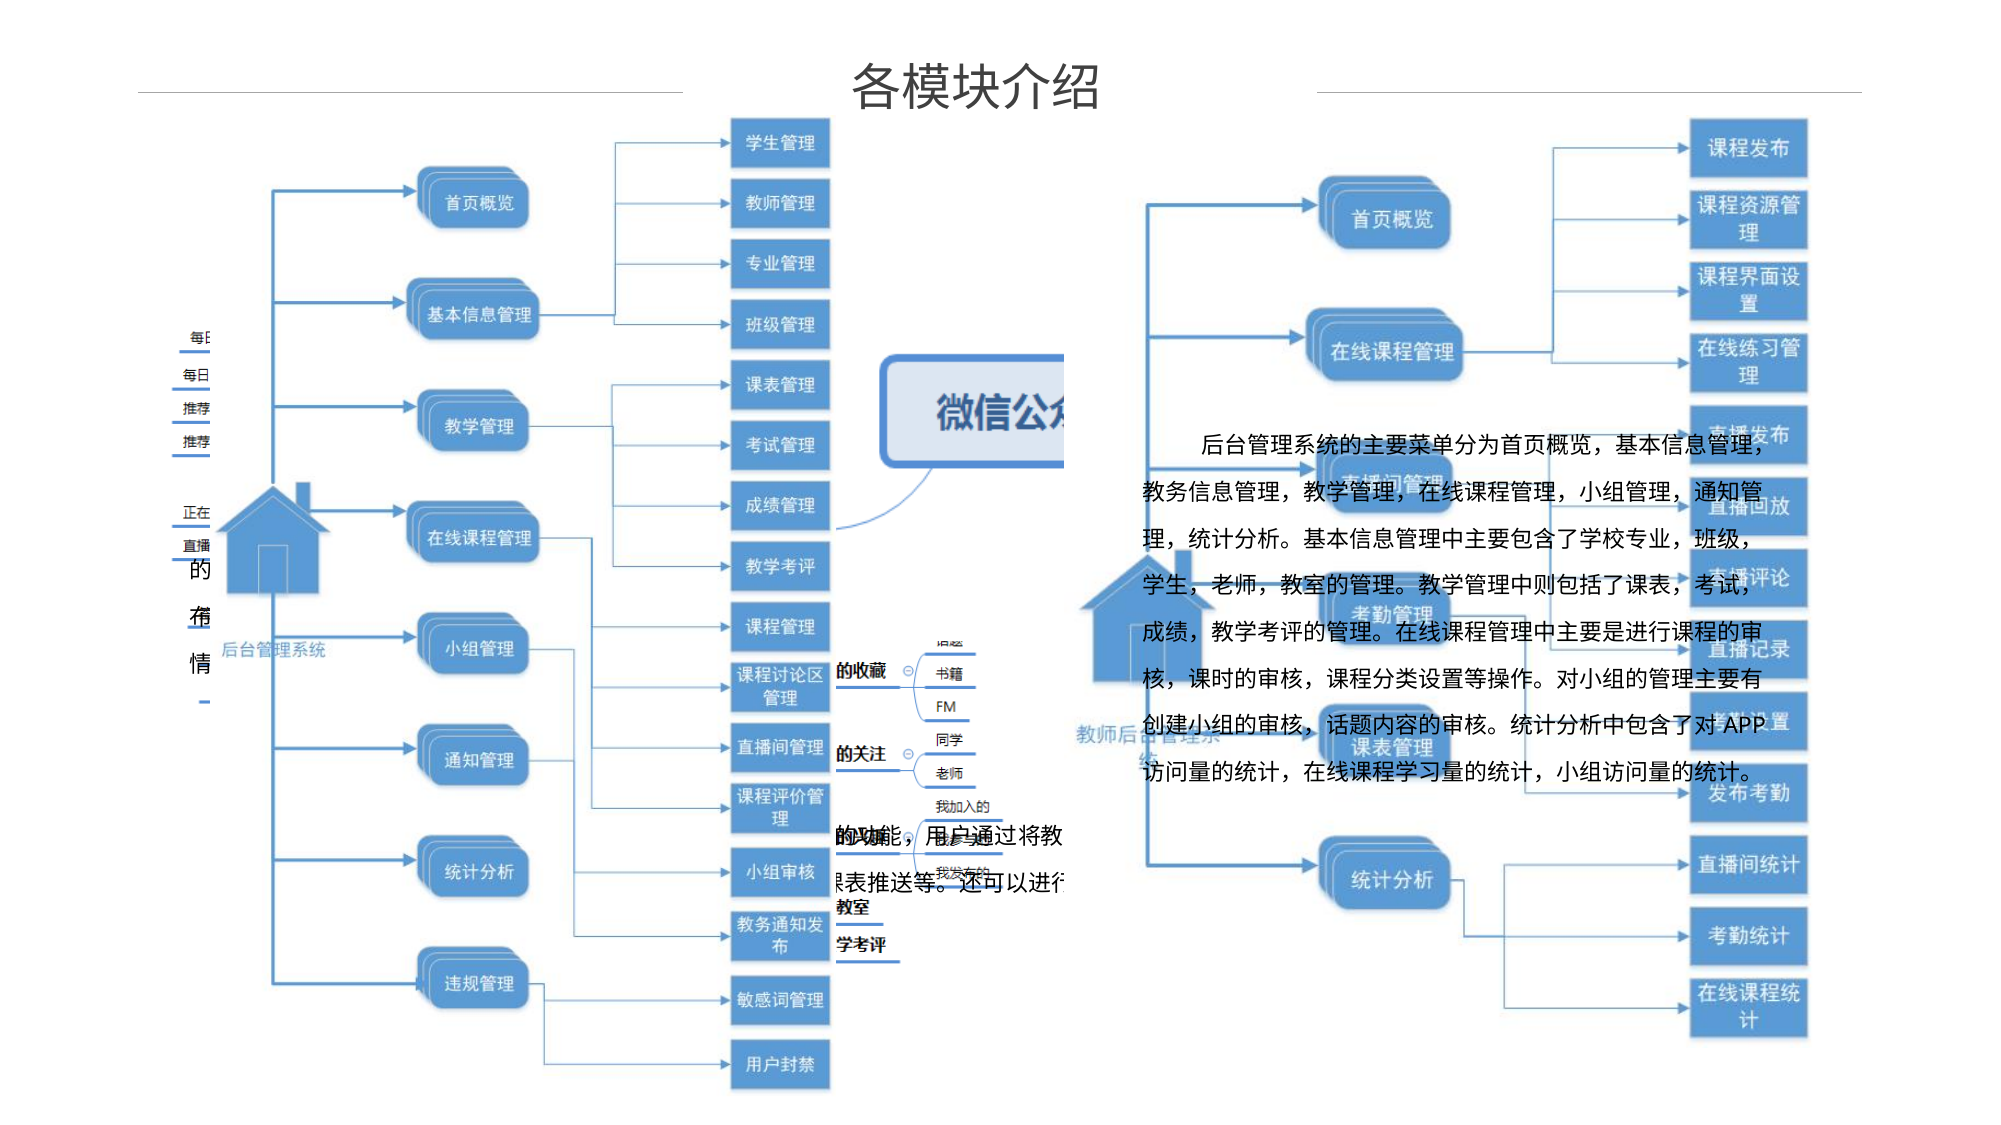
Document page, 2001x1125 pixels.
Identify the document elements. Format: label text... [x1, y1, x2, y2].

picture [153, 115, 1815, 1099]
text_box 公众号主要起到通知推送和推广的功能，用户通过将教务账号与微信公众号相绑定，便可以获得相关的教务信息推送，如成绩推送，课表推送等。还可以进行基本的教务查询，如查询自己今日要上的课程，查询自己今天要考的试等。 [1048, 795, 1064, 950]
text_box 各模块介绍 [669, 55, 1284, 92]
text_box 各模块介绍 [669, 93, 1284, 116]
